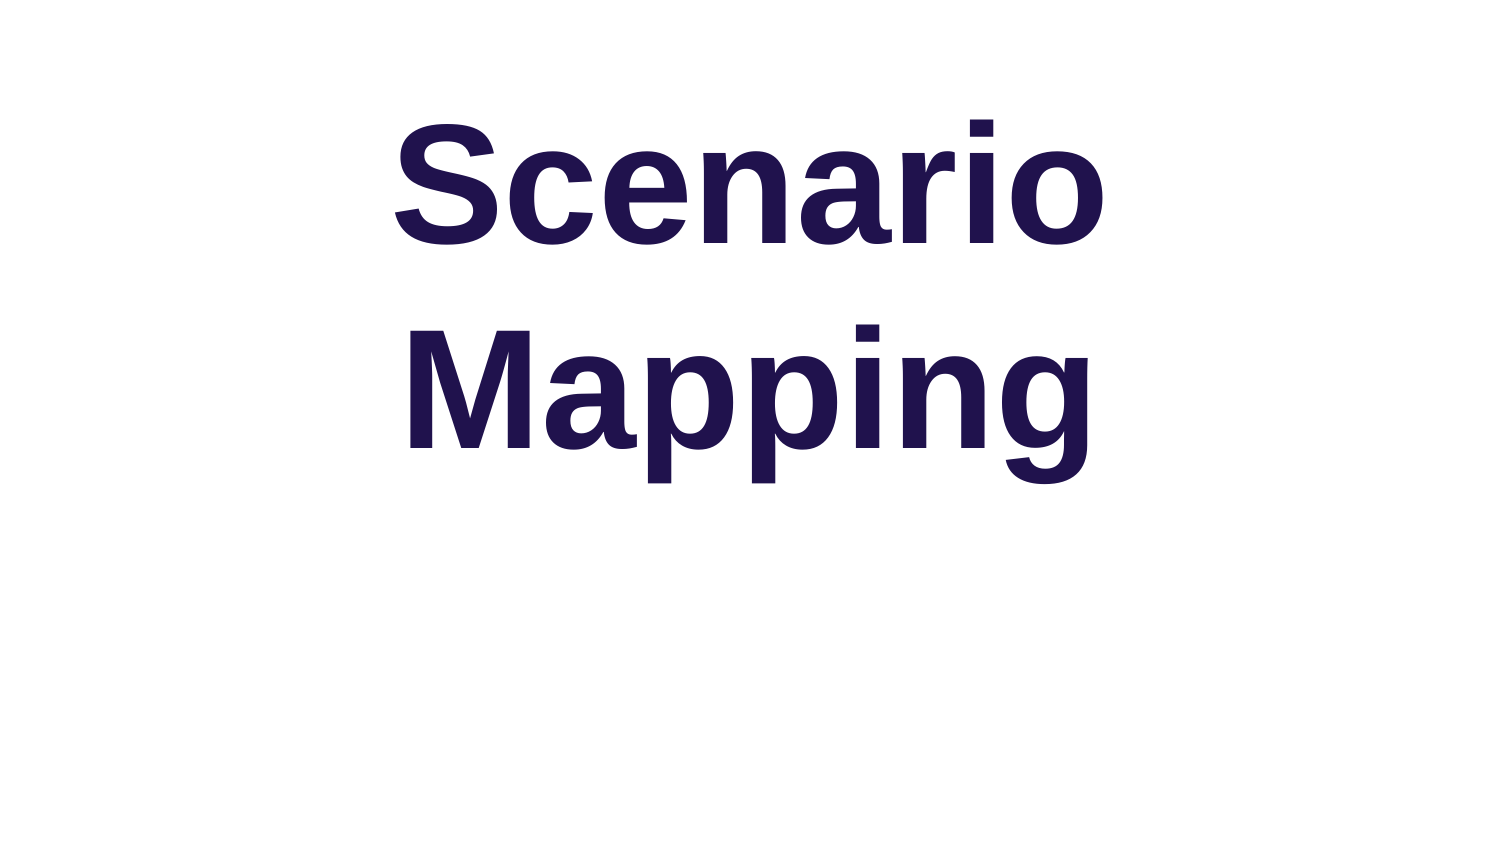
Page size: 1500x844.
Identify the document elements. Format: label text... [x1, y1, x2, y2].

title Scenario Mapping [51, 367, 1449, 498]
